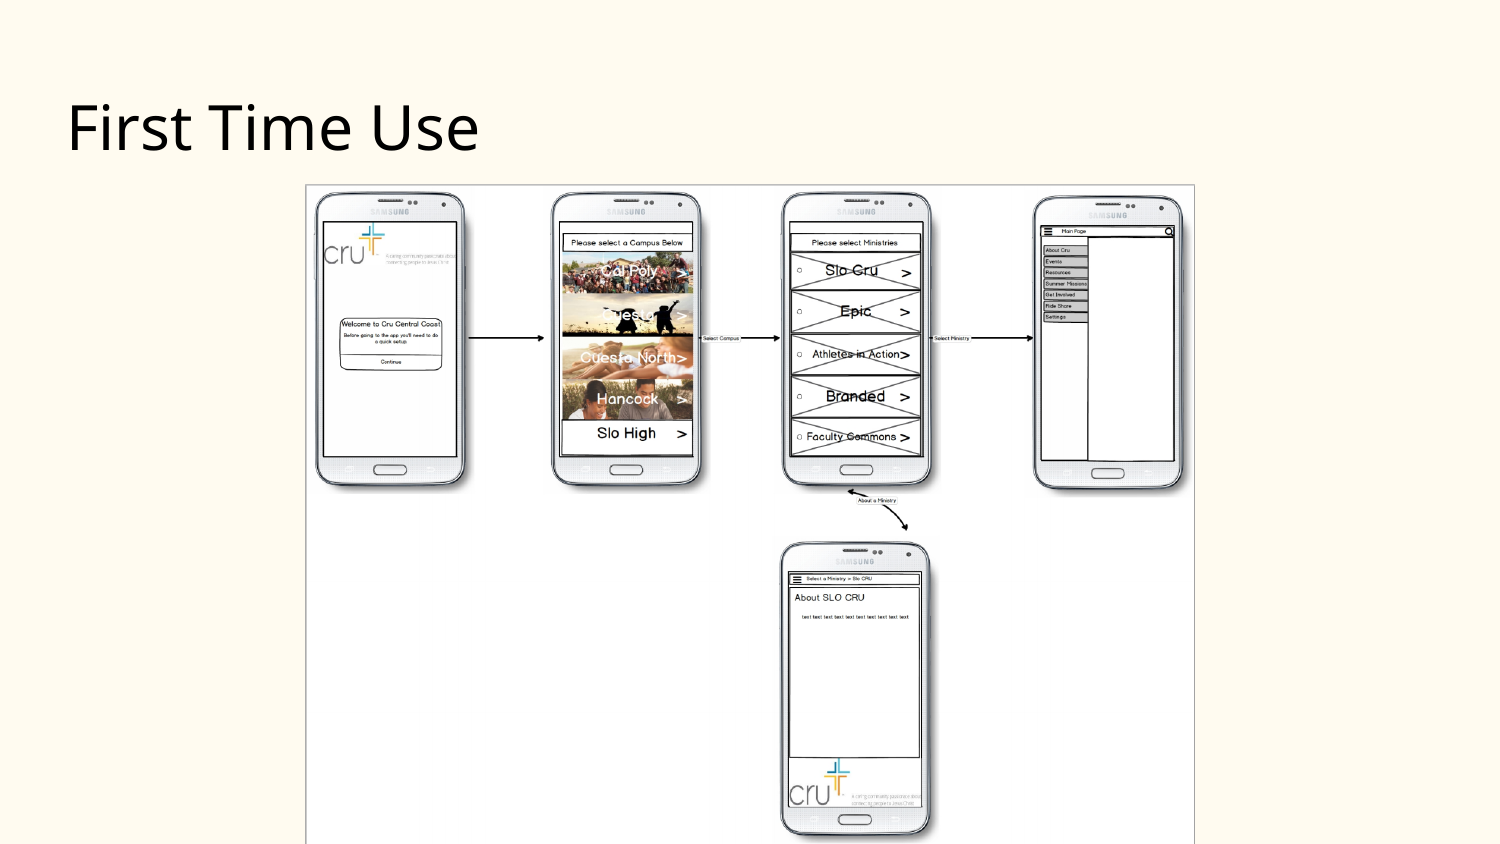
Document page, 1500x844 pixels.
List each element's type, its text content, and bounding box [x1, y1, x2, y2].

picture [304, 184, 1196, 844]
title First Time Use [51, 72, 1449, 174]
